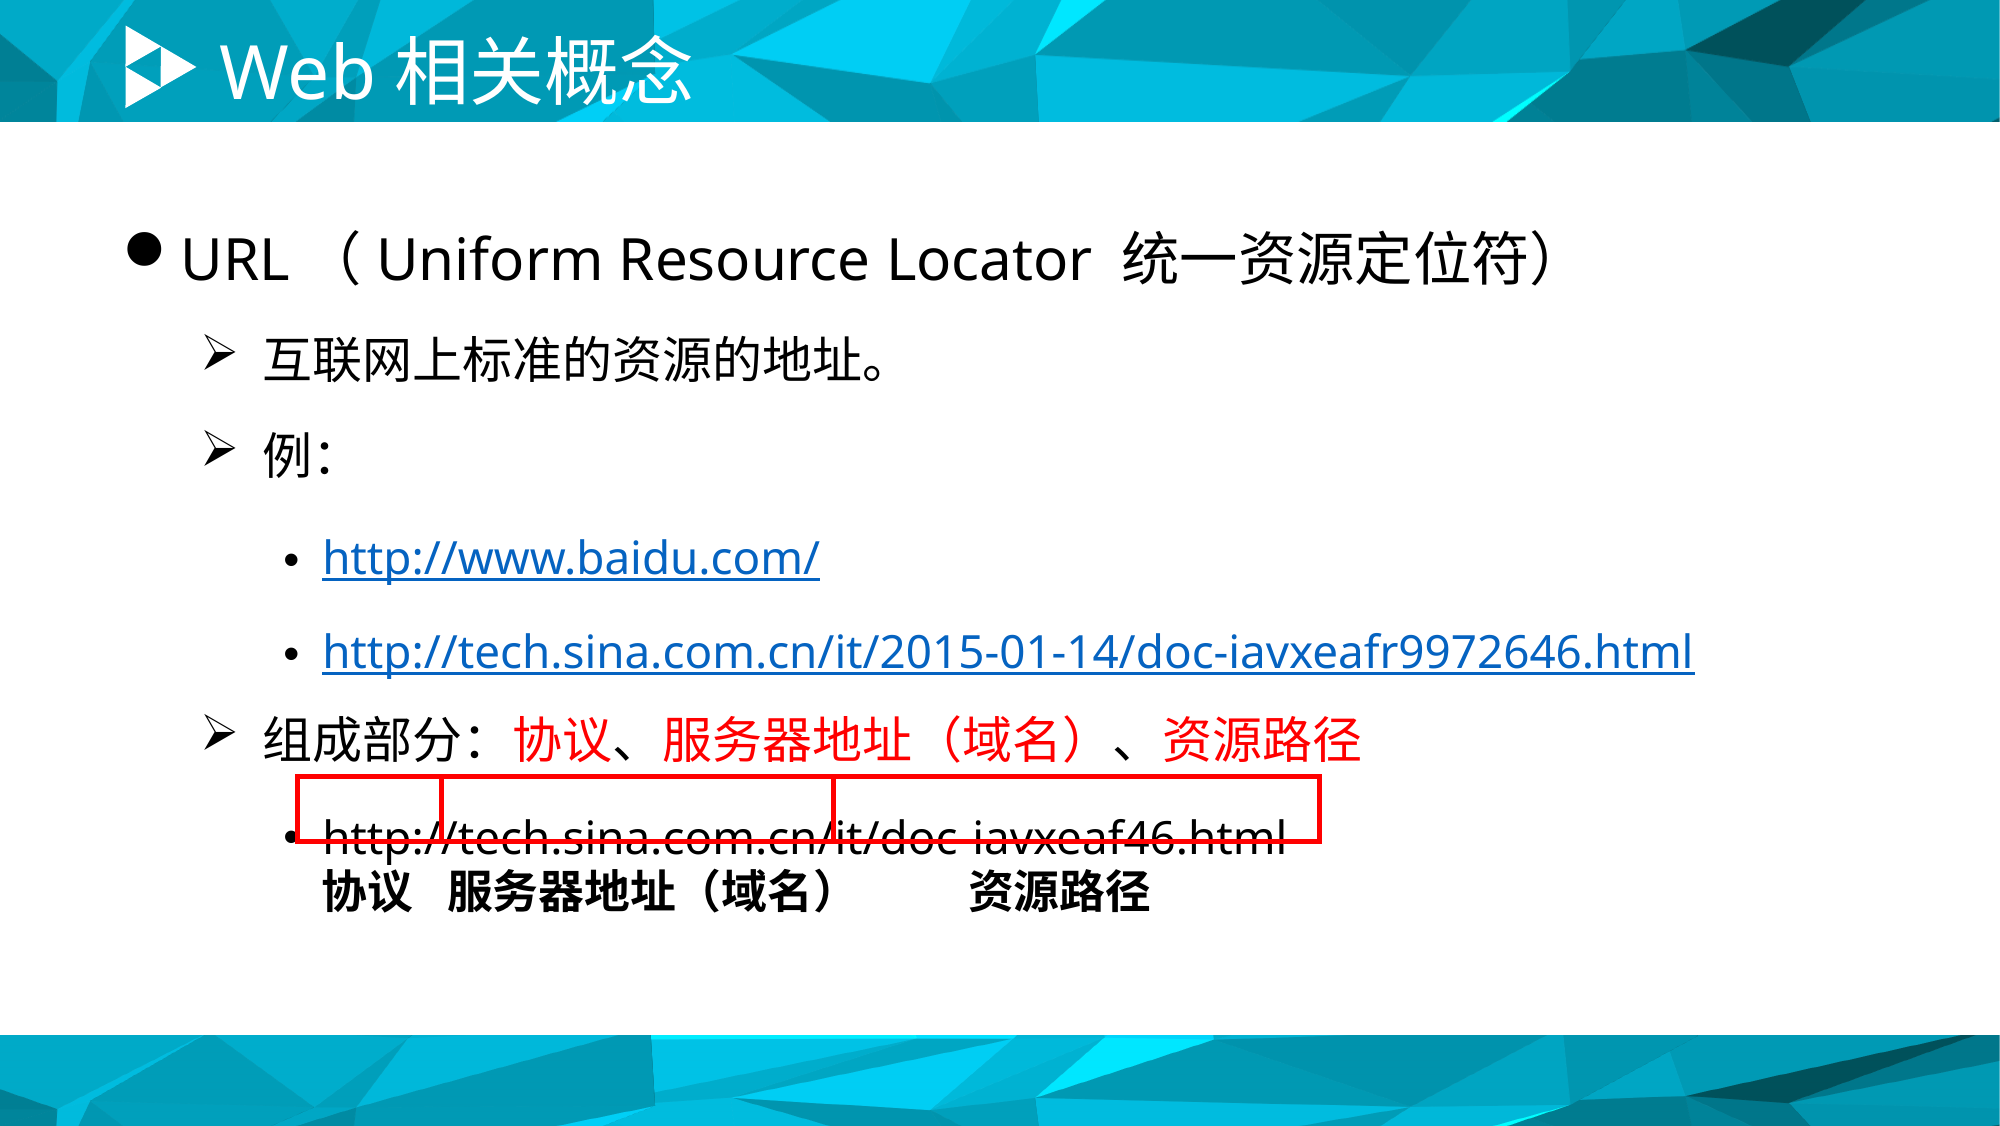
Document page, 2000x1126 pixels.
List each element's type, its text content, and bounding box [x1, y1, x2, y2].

text_box [441, 775, 833, 842]
text_box 协议 [307, 855, 429, 926]
list URL（Uniform Resource Locator 统一资源定位符） 互联网上标准的资源的地址。 例： http://www.baidu.com/ http://tech.sina.com.cn/it/2015-01-14/doc-iavxeafr9972646.html 组成部分：协议、服务器地址（域名）、资源路径 http://tech.sina.com.cn/it/doc-iavxeaf46.html [104, 178, 1927, 978]
text_box 服务器地址（域名） [432, 855, 874, 926]
text_box [833, 775, 1321, 843]
picture [0, 1035, 2000, 1126]
picture [0, 0, 2000, 122]
text_box 资源路径 [953, 855, 1167, 926]
title Web相关概念 [201, 24, 1927, 127]
text_box [296, 775, 441, 842]
